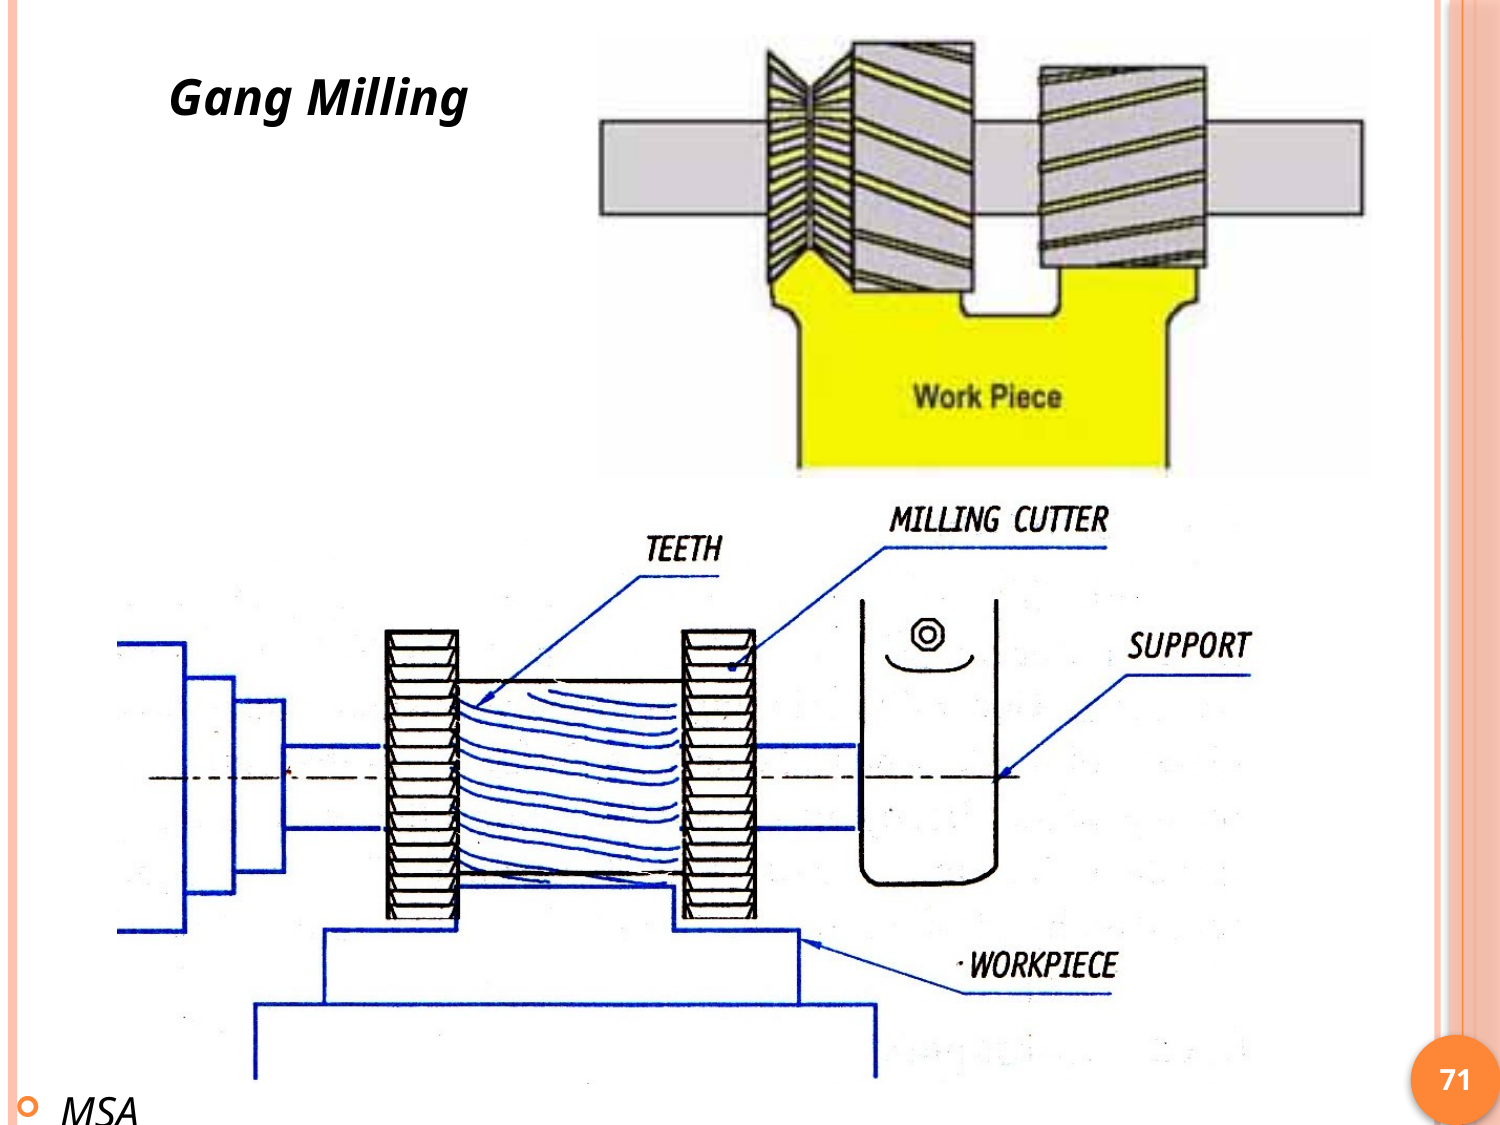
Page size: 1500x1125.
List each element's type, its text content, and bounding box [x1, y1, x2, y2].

picture [597, 34, 1372, 479]
text_box Gang Milling [46, 58, 497, 134]
picture [116, 491, 1267, 1084]
slide_number 71 [1406, 1038, 1500, 1124]
